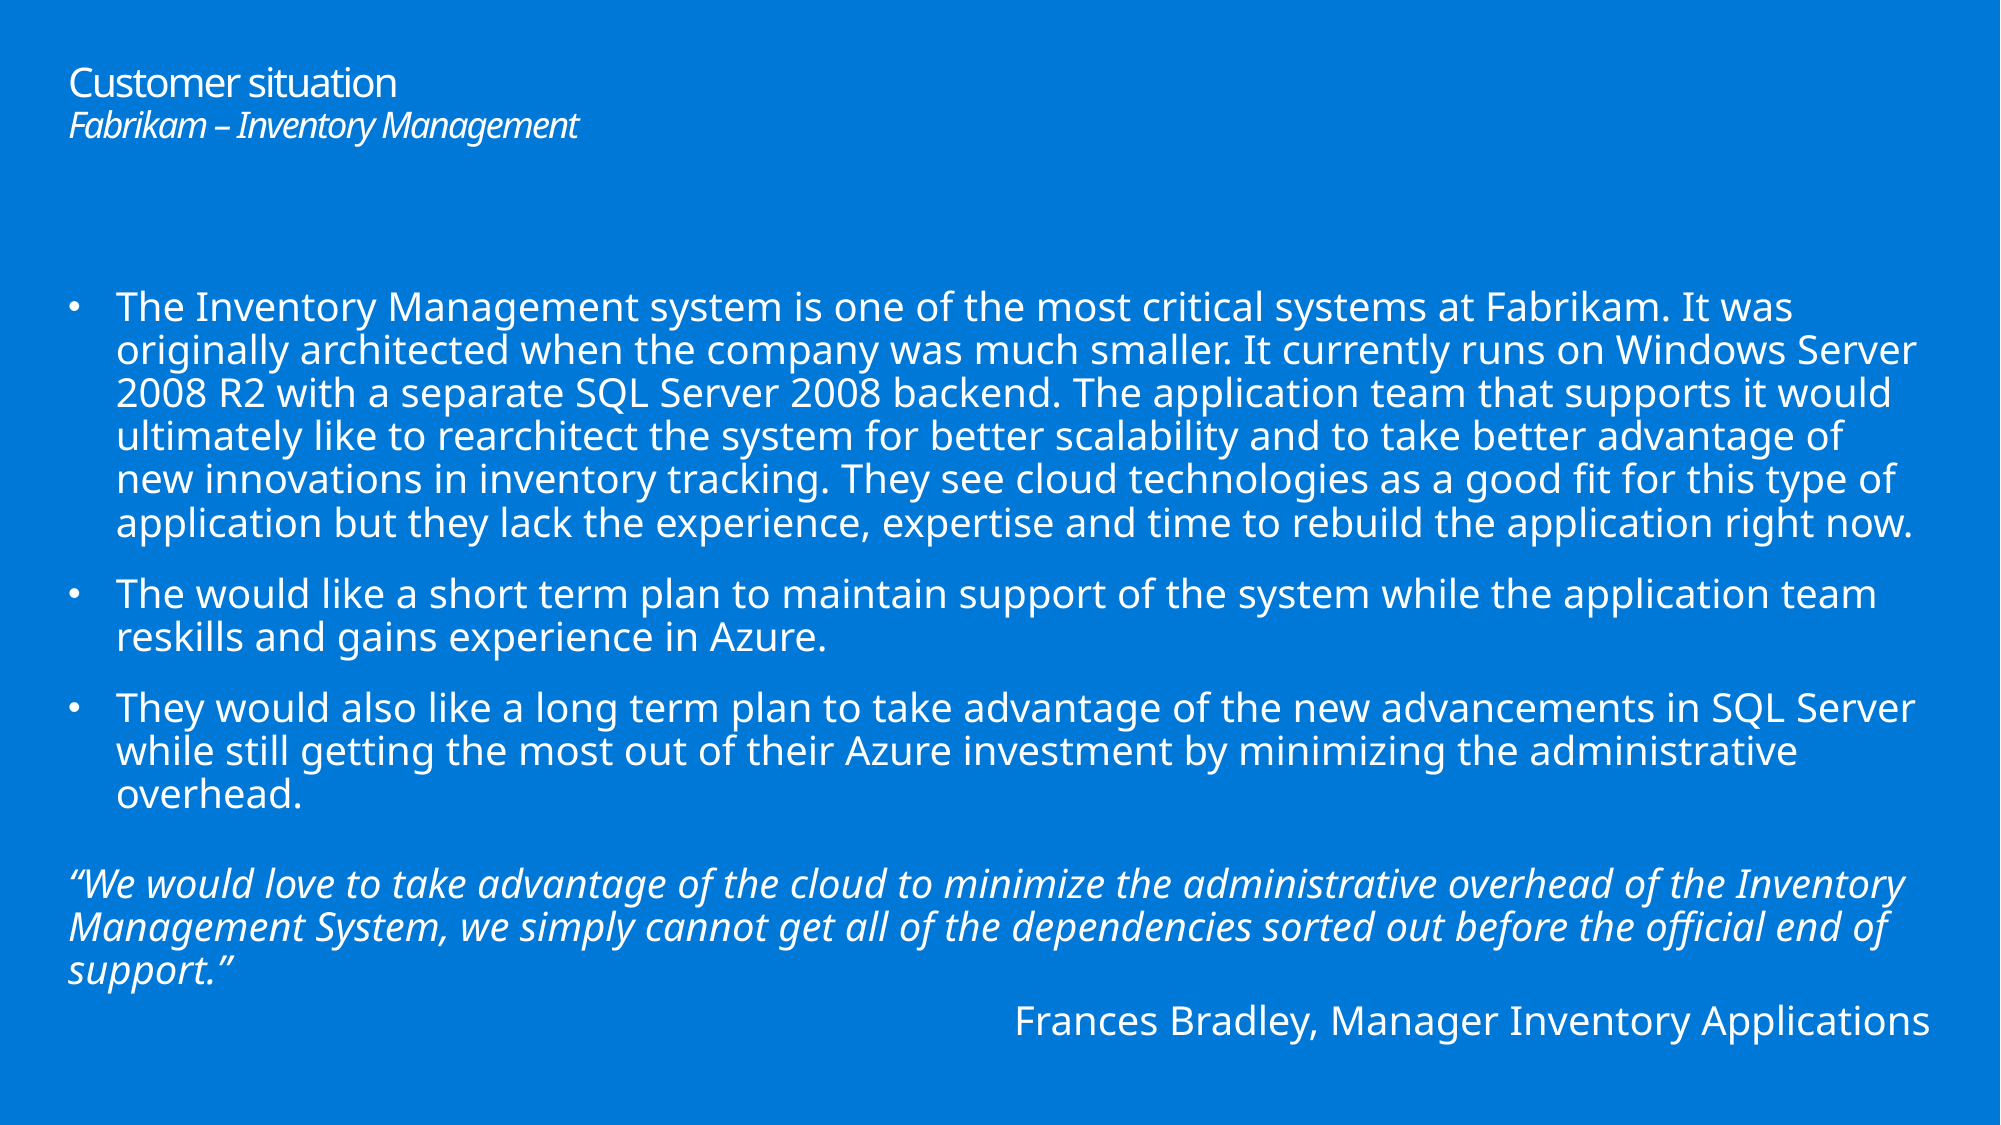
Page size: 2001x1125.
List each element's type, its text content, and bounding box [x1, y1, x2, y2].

title Customer situation Fabrikam – Inventory Management [44, 47, 1957, 196]
list The Inventory Management system is one of the most critical systems at Fabrikam. It was originally architected when the company was much smaller. It currently runs on Windows Server 2008 R2 with a separate SQL Server 2008 backend. The application team that supports it would ultimately like to rearchitect the system for better scalability and to take better advantage of new innovations in inventory tracking. They see cloud technologies as a good fit for this type of application but they lack the experience, expertise and time to rebuild the application right now. The would like a short term plan to maintain support of the system while the application team reskills and gains experience in Azure. They would also like a long term plan to take advantage of the new advancements in SQL Server while still getting the most out of their Azure investment by minimizing the administrative overhead. “We would love to take advantage of the cloud to minimize the administrative overhead of the Inventory Management System, we simply cannot get all of the dependencies sorted out before the official end of support.” Frances Bradley, Manager Inventory Applications [44, 271, 1956, 1071]
